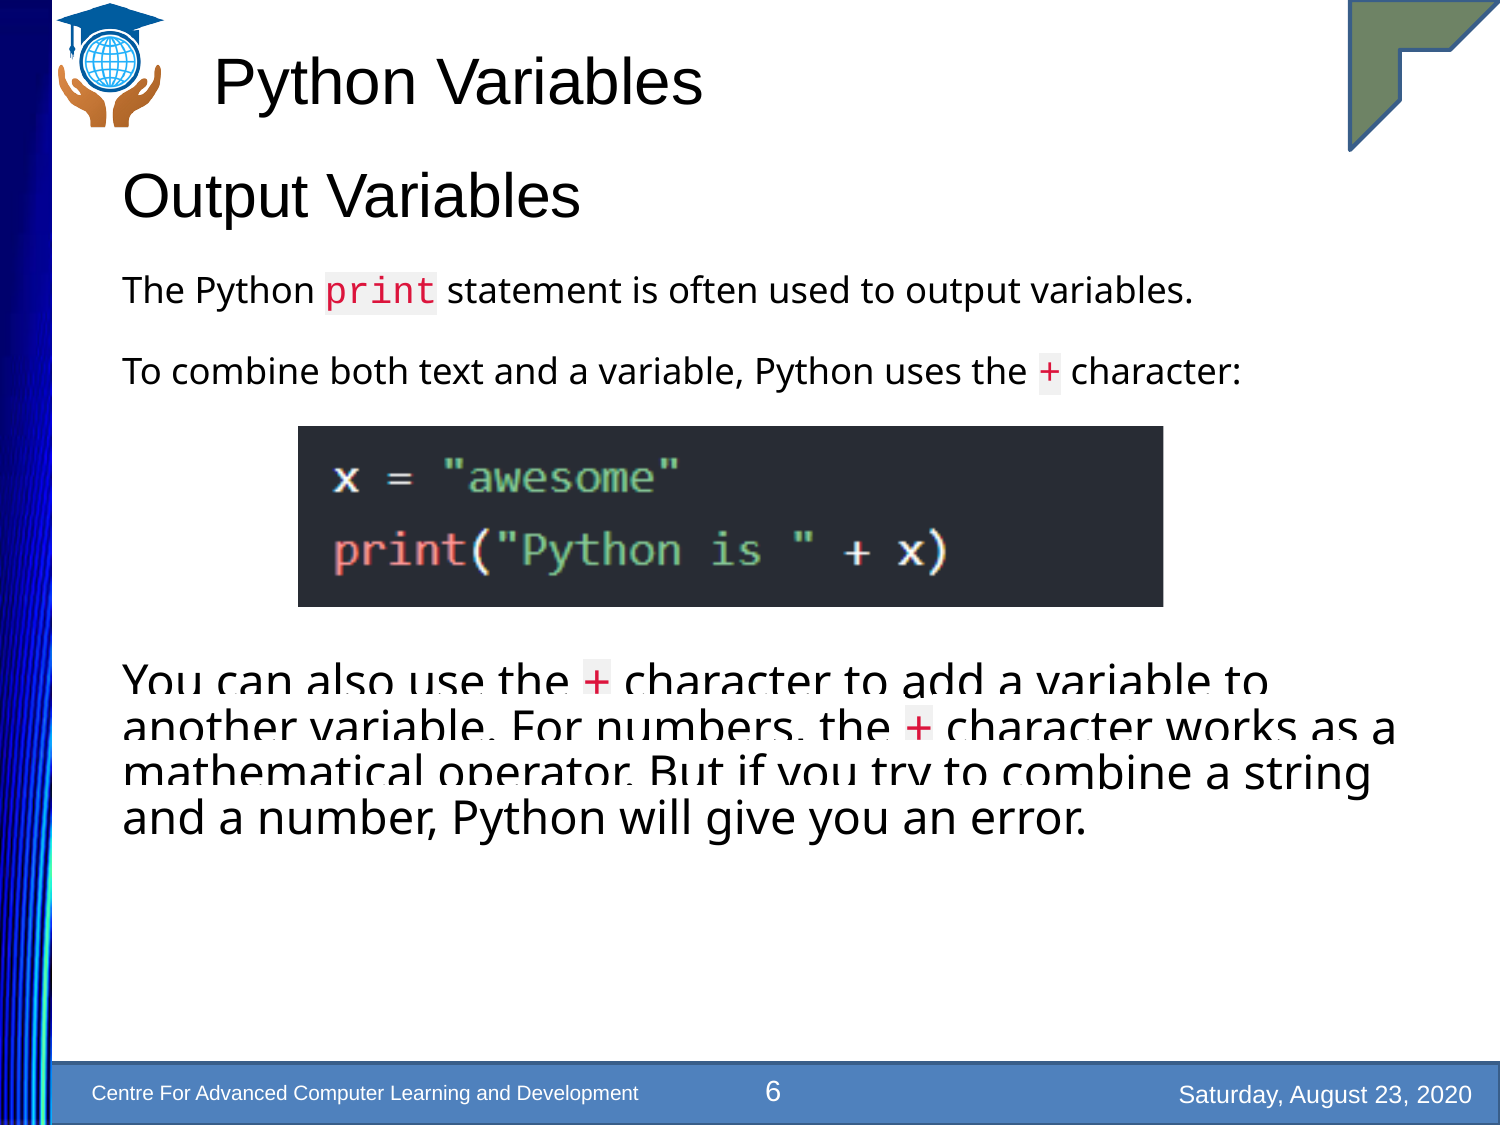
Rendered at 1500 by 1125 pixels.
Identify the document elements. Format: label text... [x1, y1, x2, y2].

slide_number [1163, 1071, 1500, 1125]
picture [0, 0, 219, 1125]
title Python Variables [198, 32, 1326, 113]
slide_number 6 [750, 1064, 838, 1125]
picture [297, 425, 1164, 607]
text_box Output Variables The Python print statement is often used to output variables. To combine both text and a variable, Python uses the + character: You can also use the + character to add a variable to another variable. For numbers, the + character works as a mathematical operator. But if you try to combine a string and a number, Python will give you an error. [107, 136, 1450, 978]
